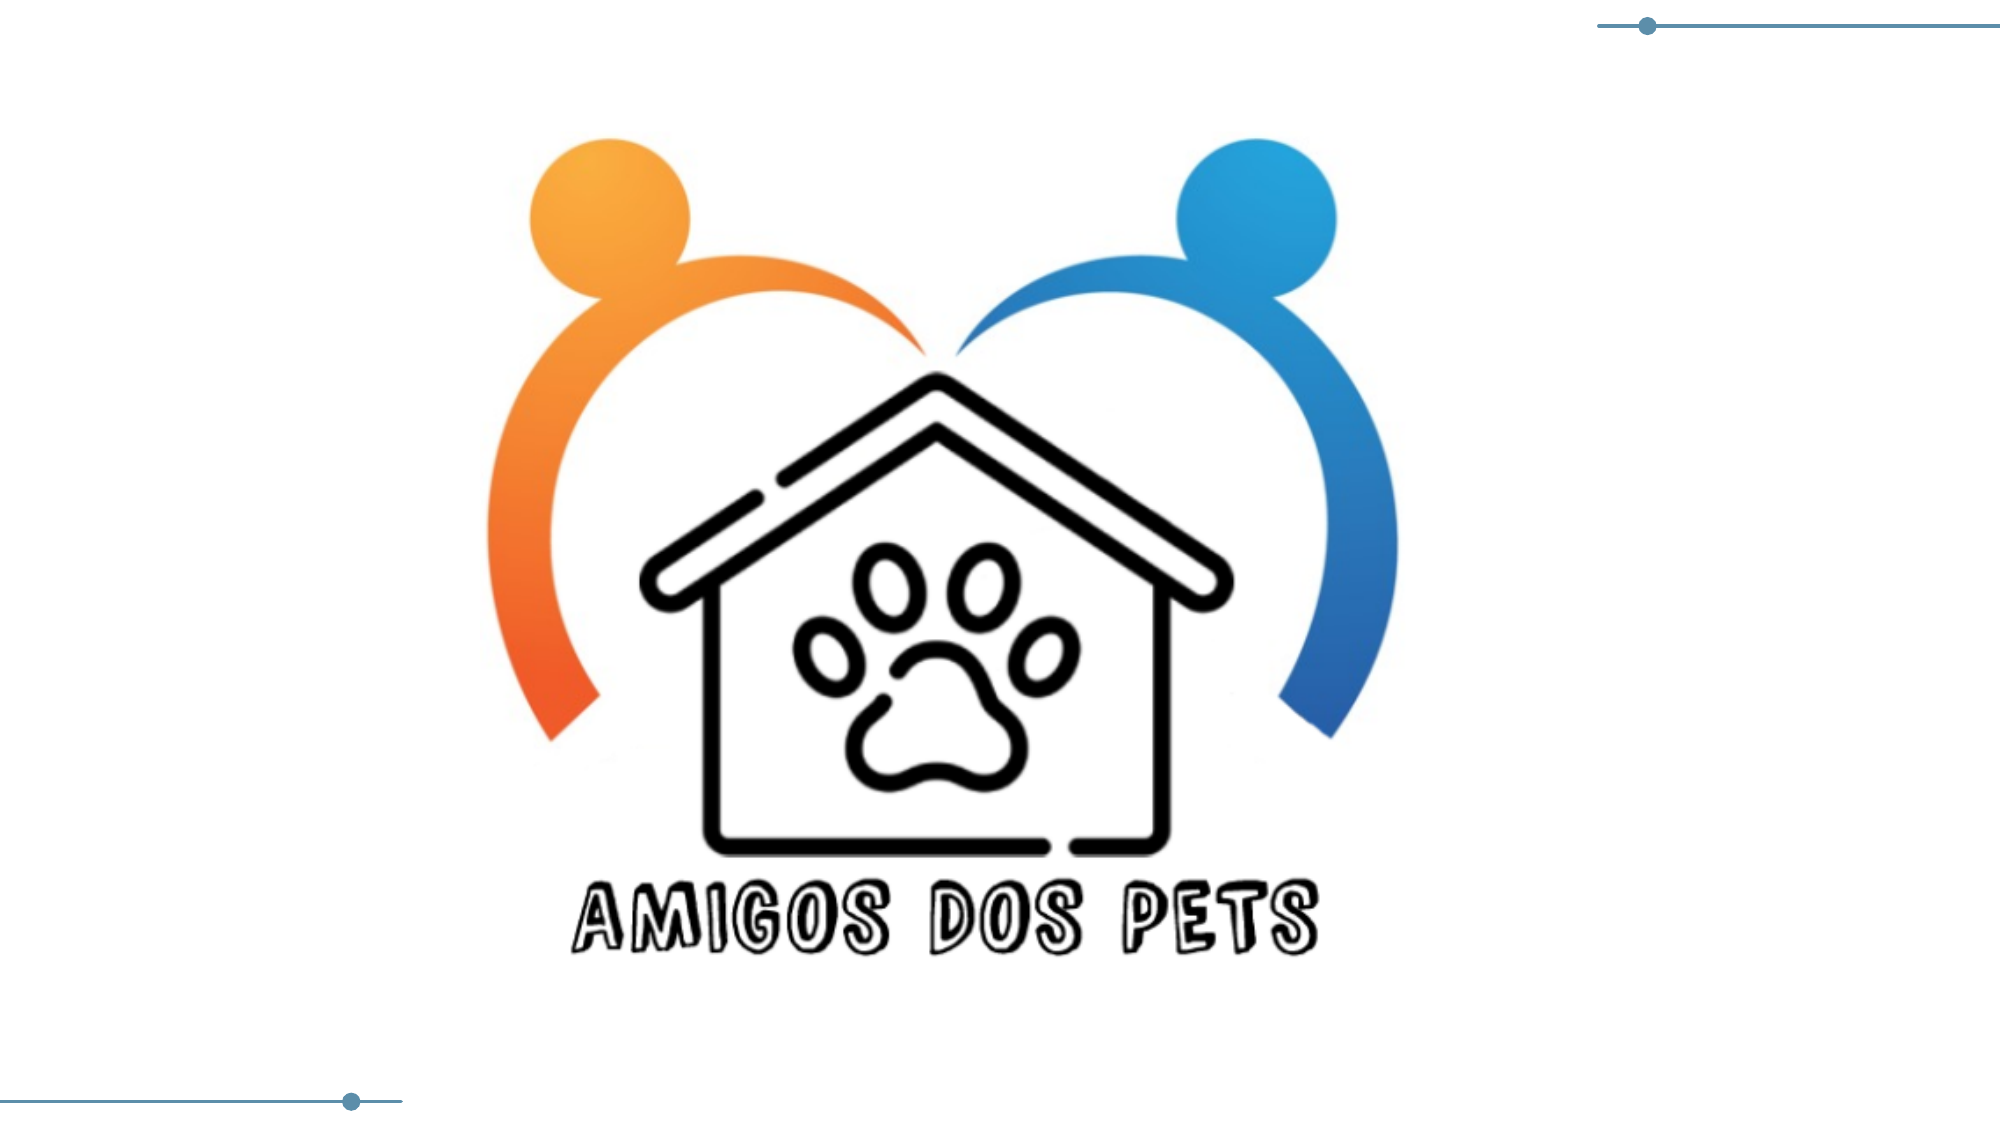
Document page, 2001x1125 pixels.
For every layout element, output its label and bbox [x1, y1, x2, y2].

text_box [1638, 27, 1657, 36]
text_box [1638, 16, 1657, 26]
picture [479, 130, 1406, 974]
text_box [342, 1092, 361, 1101]
text_box [342, 1102, 361, 1111]
